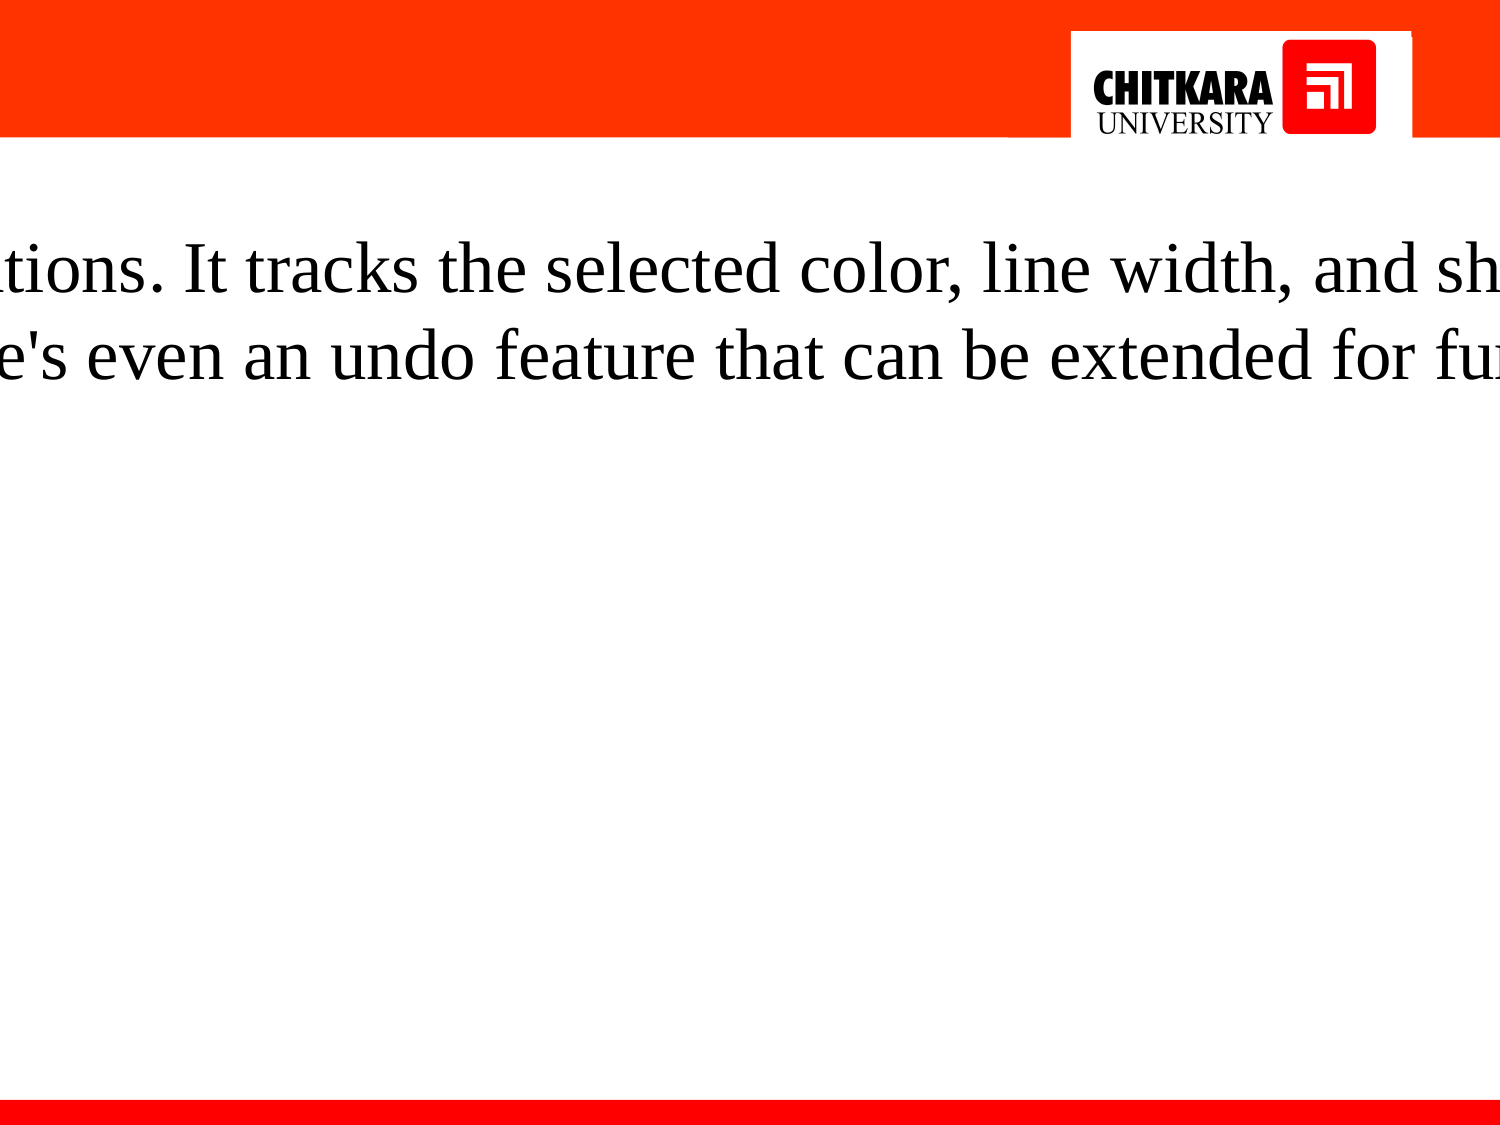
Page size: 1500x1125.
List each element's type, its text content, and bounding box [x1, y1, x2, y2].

text_box The JavaScript code handles user interactions and canvas drawing operations. It tracks the selected color, line width, and shape, allowing users to draw and add shapes to the canvas. It also supports actions like clearing the canvas and saving the artwork as an image. There's even an undo feature that can be extended for further functionality. [0, 211, 1500, 402]
picture [1074, 37, 1391, 138]
